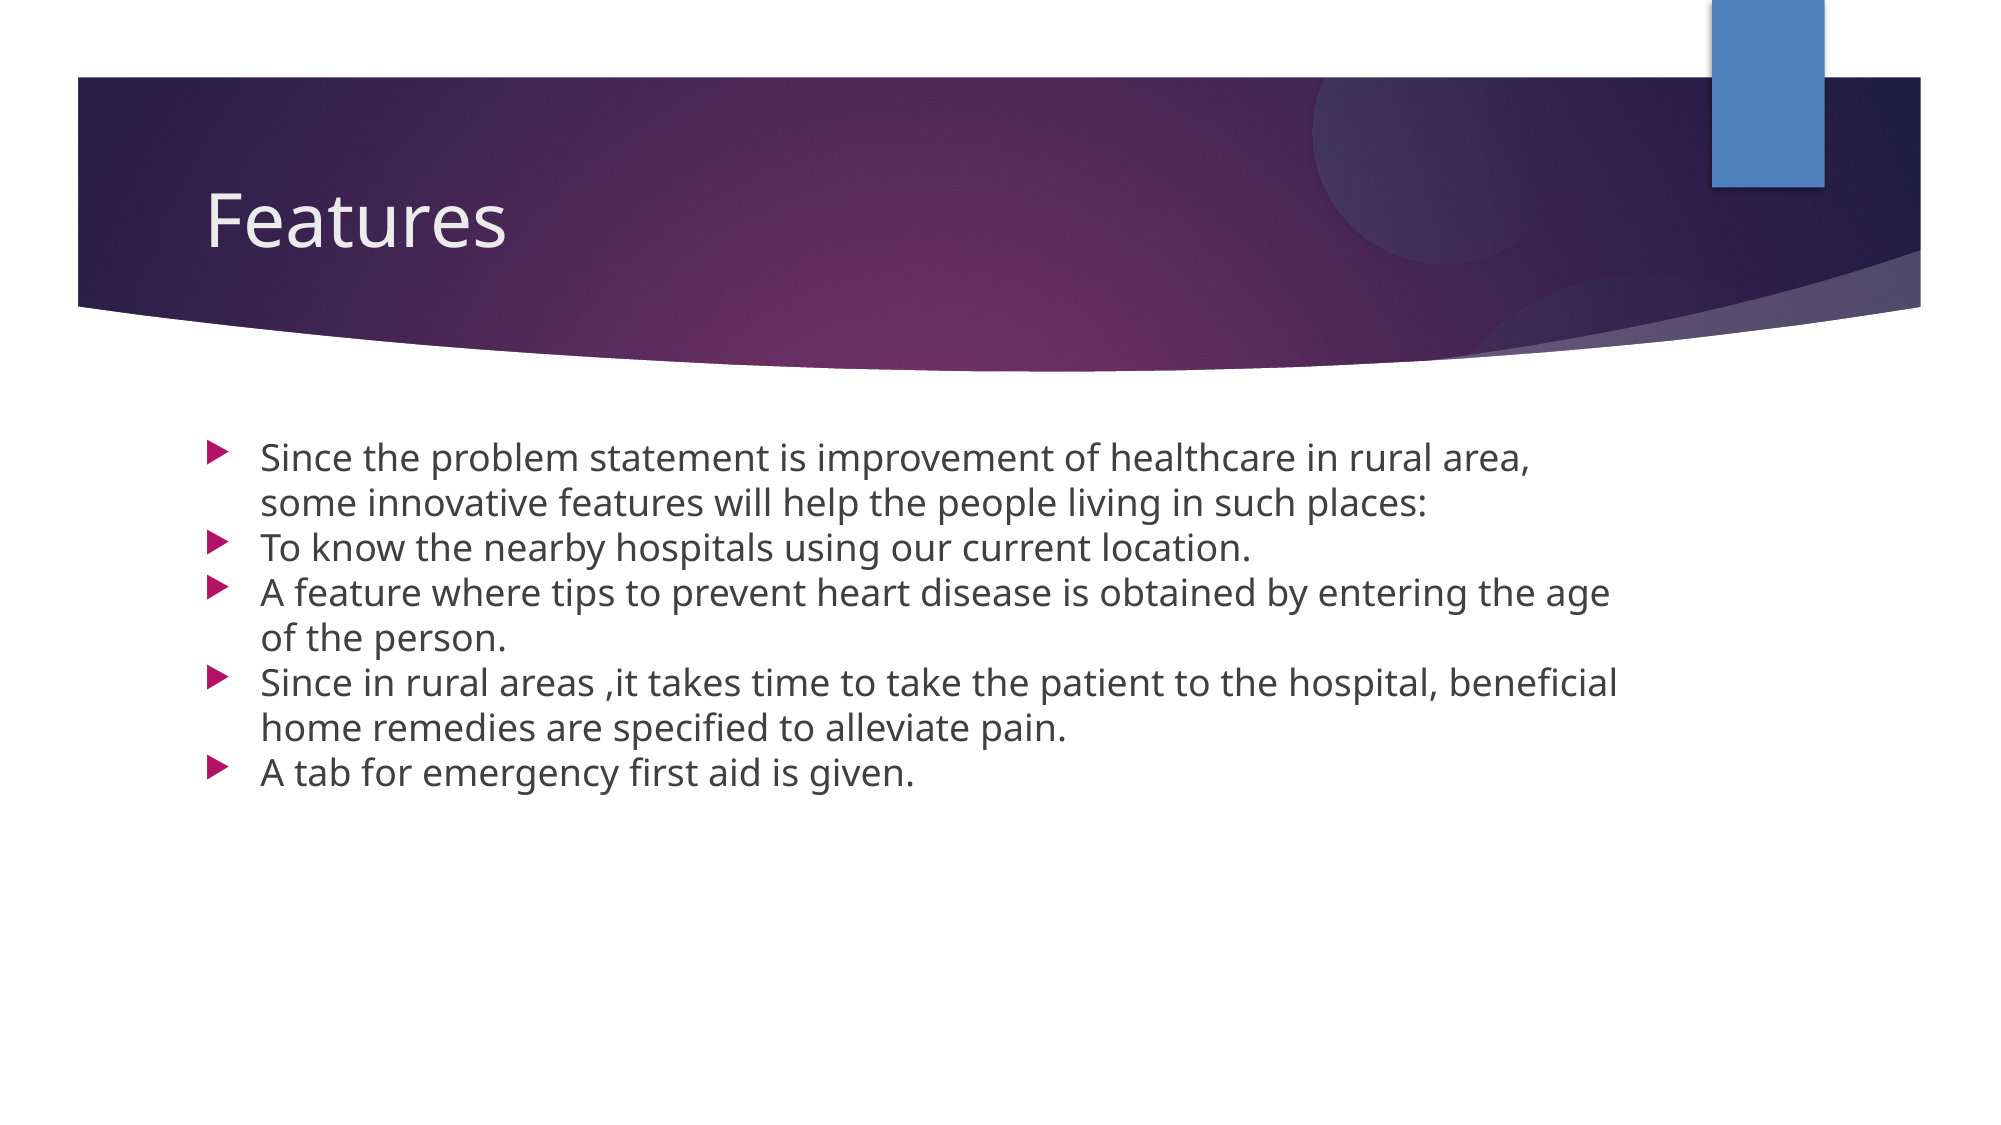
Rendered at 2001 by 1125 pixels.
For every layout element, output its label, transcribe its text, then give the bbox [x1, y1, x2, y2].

text_box Features [189, 159, 1627, 276]
picture [79, 78, 1920, 371]
text_box Since the problem statement is improvement of healthcare in rural area, some innovative features will help the people living in such places: To know the nearby hospitals using our current location. A feature where tips to prevent heart disease is obtained by entering the age of the person. Since in rural areas ,it takes time to take the patient to the hospital, beneficial home remedies are specified to alleviate pain. A tab for emergency first aid is given. [189, 427, 1638, 988]
